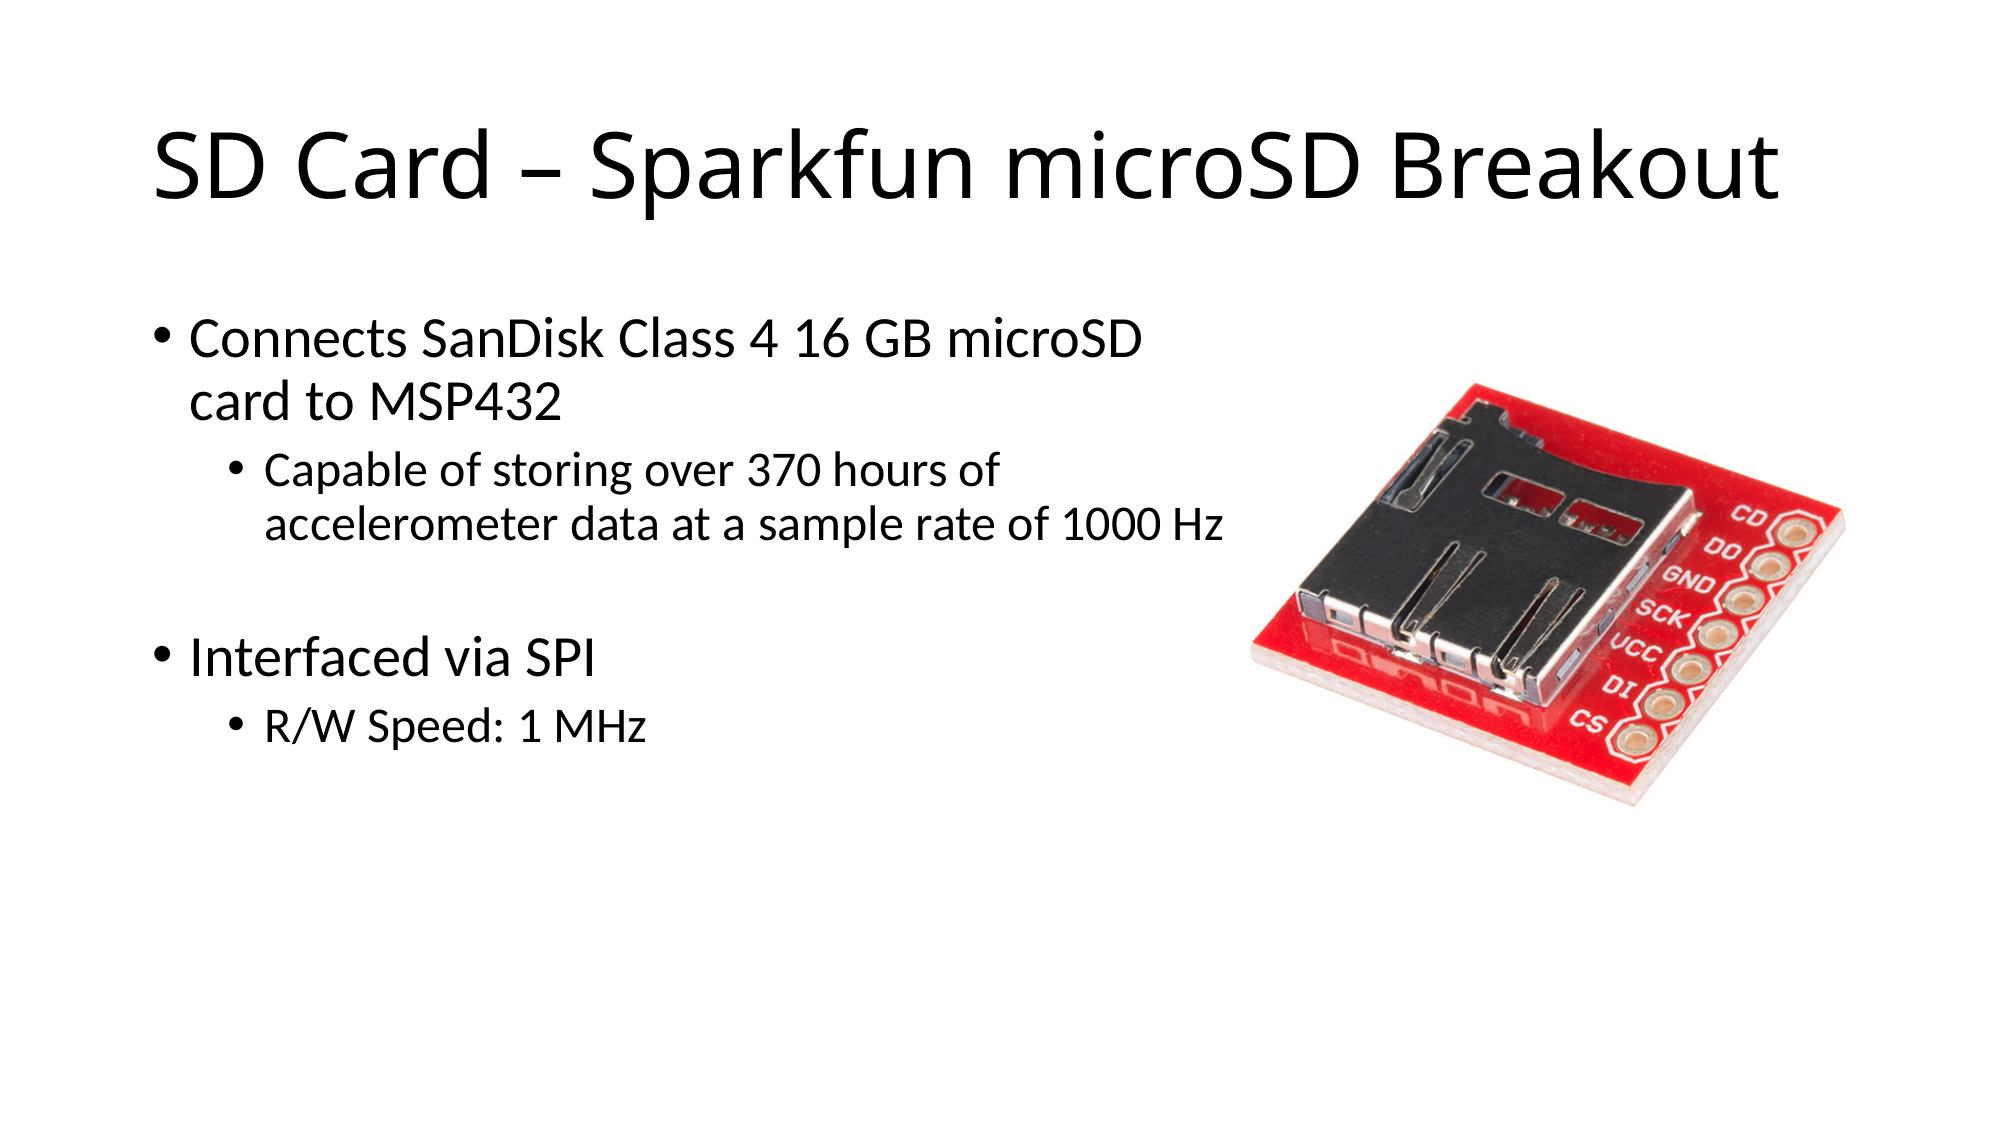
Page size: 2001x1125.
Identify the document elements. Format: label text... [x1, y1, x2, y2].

list Connects SanDisk Class 4 16 GB microSD card to MSP432 Capable of storing over 370 hours of accelerometer data at a sample rate of 1000 Hz Interfaced via SPI R/W Speed: 1 MHz [137, 299, 1265, 1014]
title SD Card – Sparkfun microSD Breakout [137, 59, 1863, 278]
picture [1231, 276, 1862, 908]
